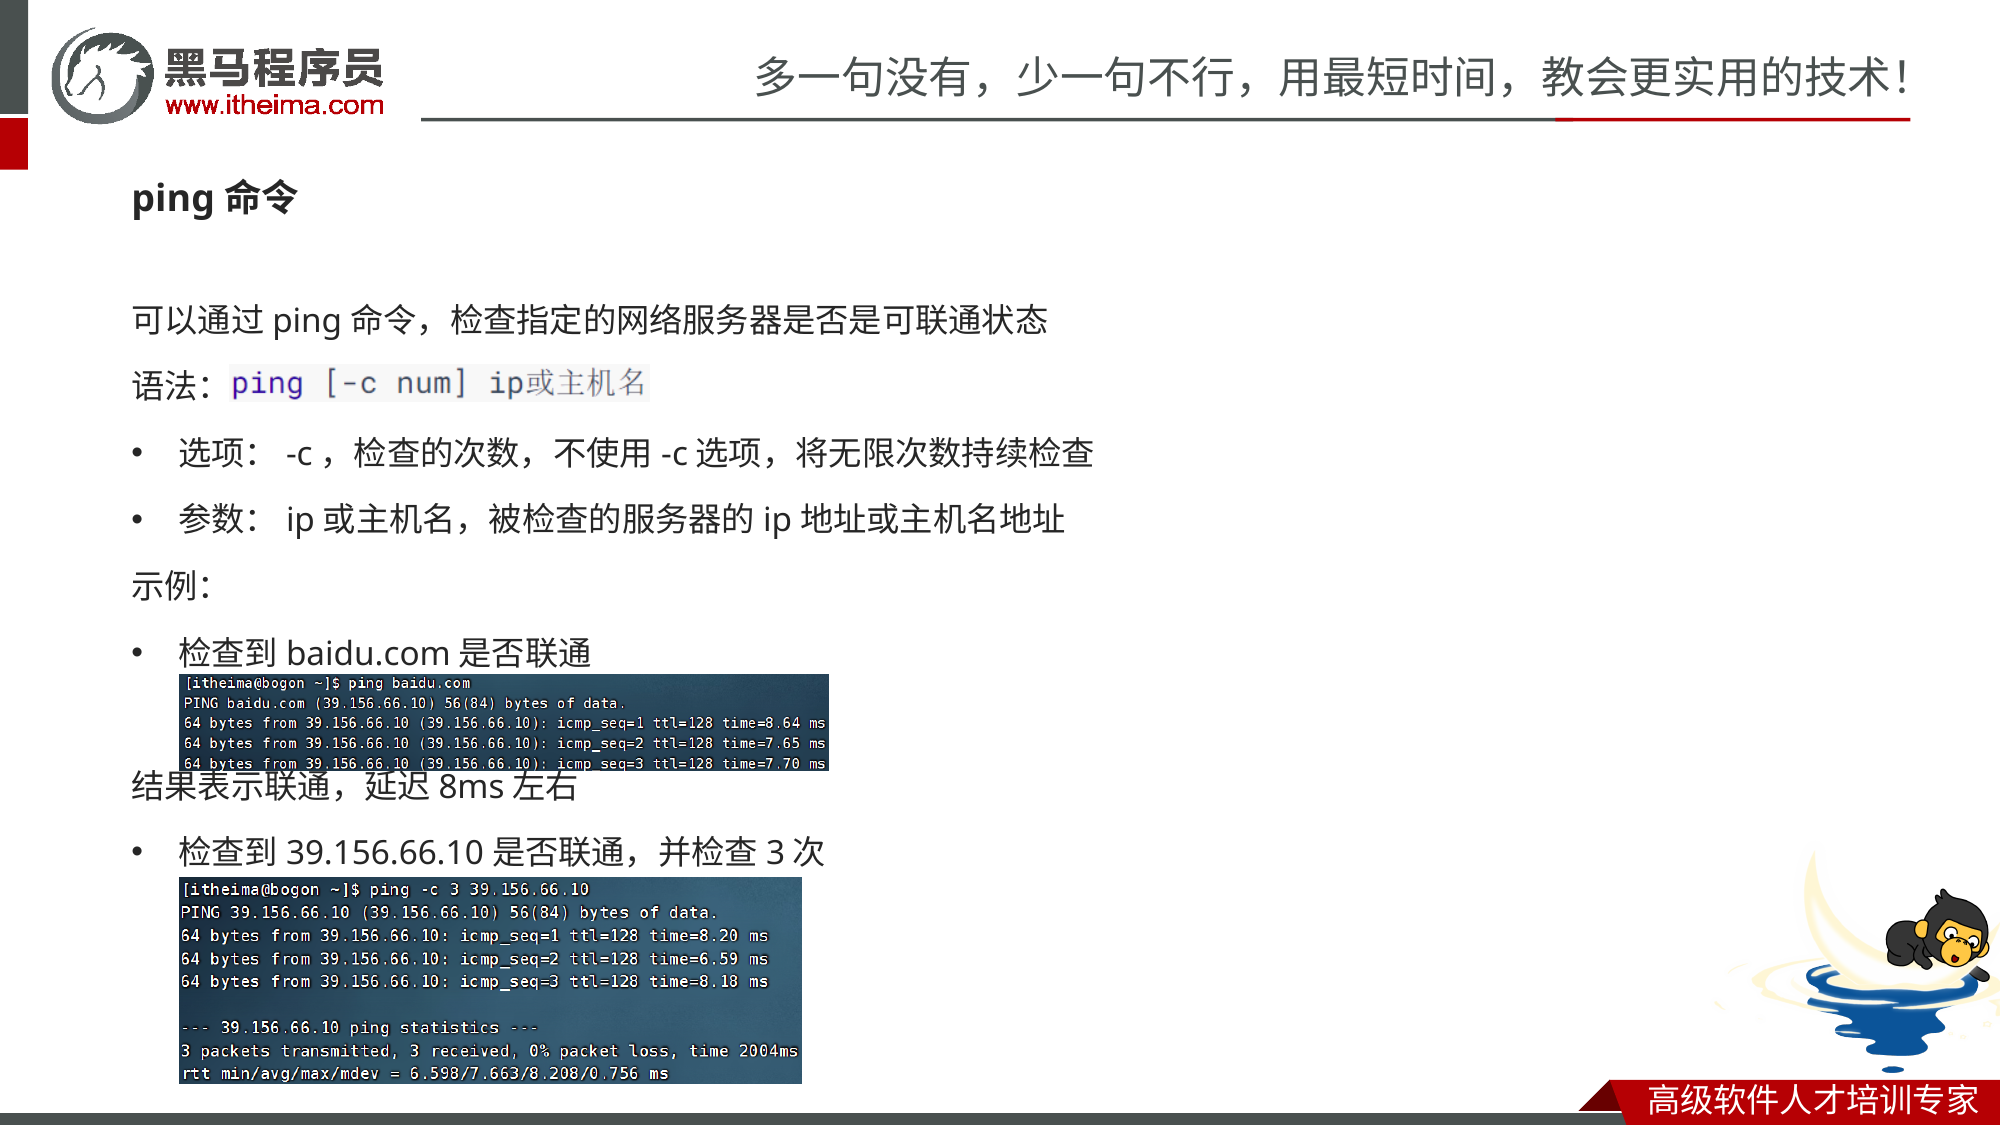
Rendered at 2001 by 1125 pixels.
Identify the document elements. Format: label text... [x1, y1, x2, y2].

picture [1707, 769, 2000, 1114]
picture [50, 26, 384, 125]
list ping命令 [116, 154, 1872, 239]
picture [229, 364, 650, 403]
picture [178, 674, 829, 771]
list 可以通过ping命令，检查指定的网络服务器是否是可联通状态 语法： 选项：-c，检查的次数，不使用-c选项，将无限次数持续检查 参数：ip或主机名，被检查的服务器的ip地址或主机名地址 示例： 检查到baidu.com是否联通 结果表示联通，延迟8ms左右 检查到39.156.66.10是否联通，并检查3次 [116, 271, 1872, 964]
picture [178, 877, 803, 1085]
